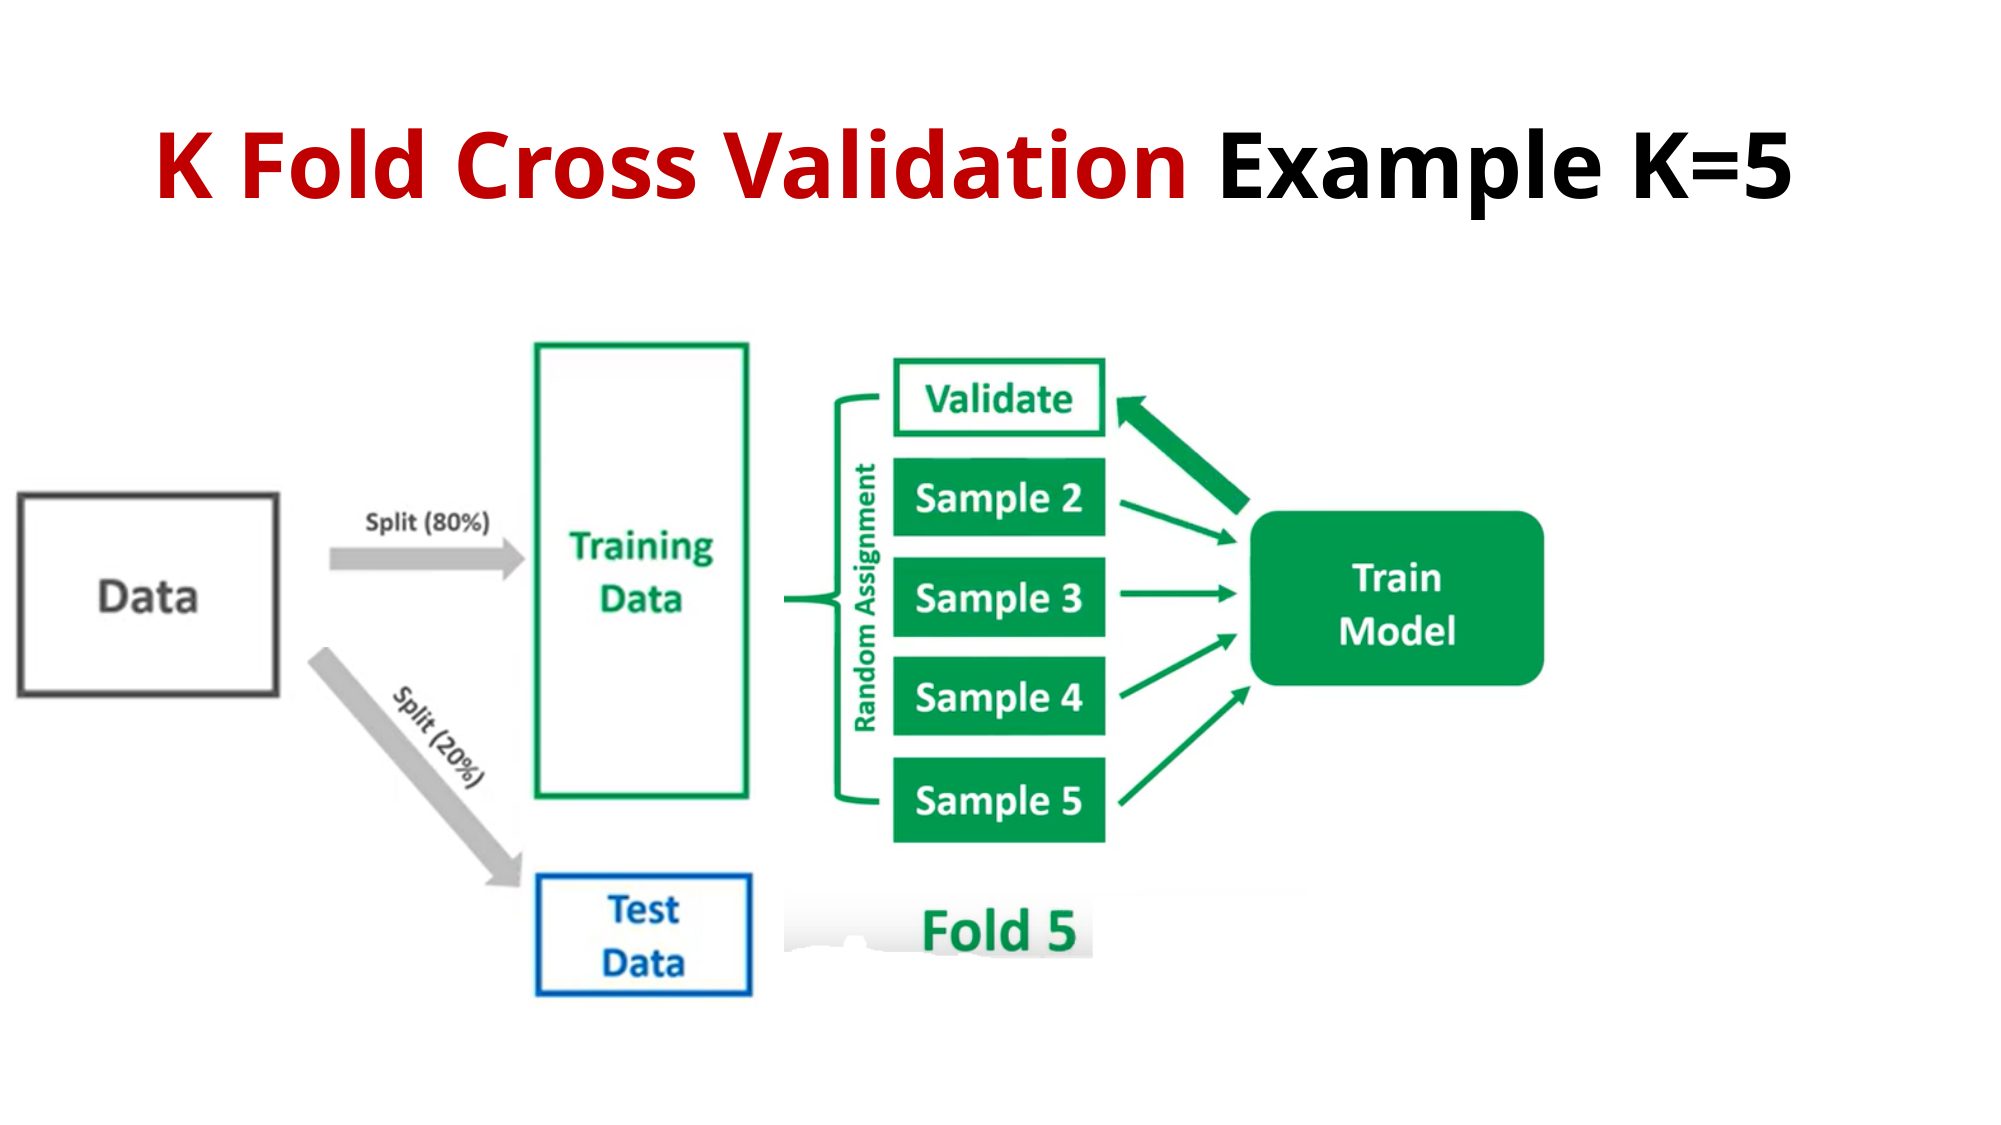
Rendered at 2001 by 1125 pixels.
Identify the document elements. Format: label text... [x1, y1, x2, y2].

title K Fold Cross Validation Example K=5 [137, 59, 1863, 278]
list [325, 493, 528, 587]
picture [528, 865, 759, 1010]
picture [784, 355, 1554, 966]
picture [528, 317, 759, 808]
picture [0, 473, 527, 922]
